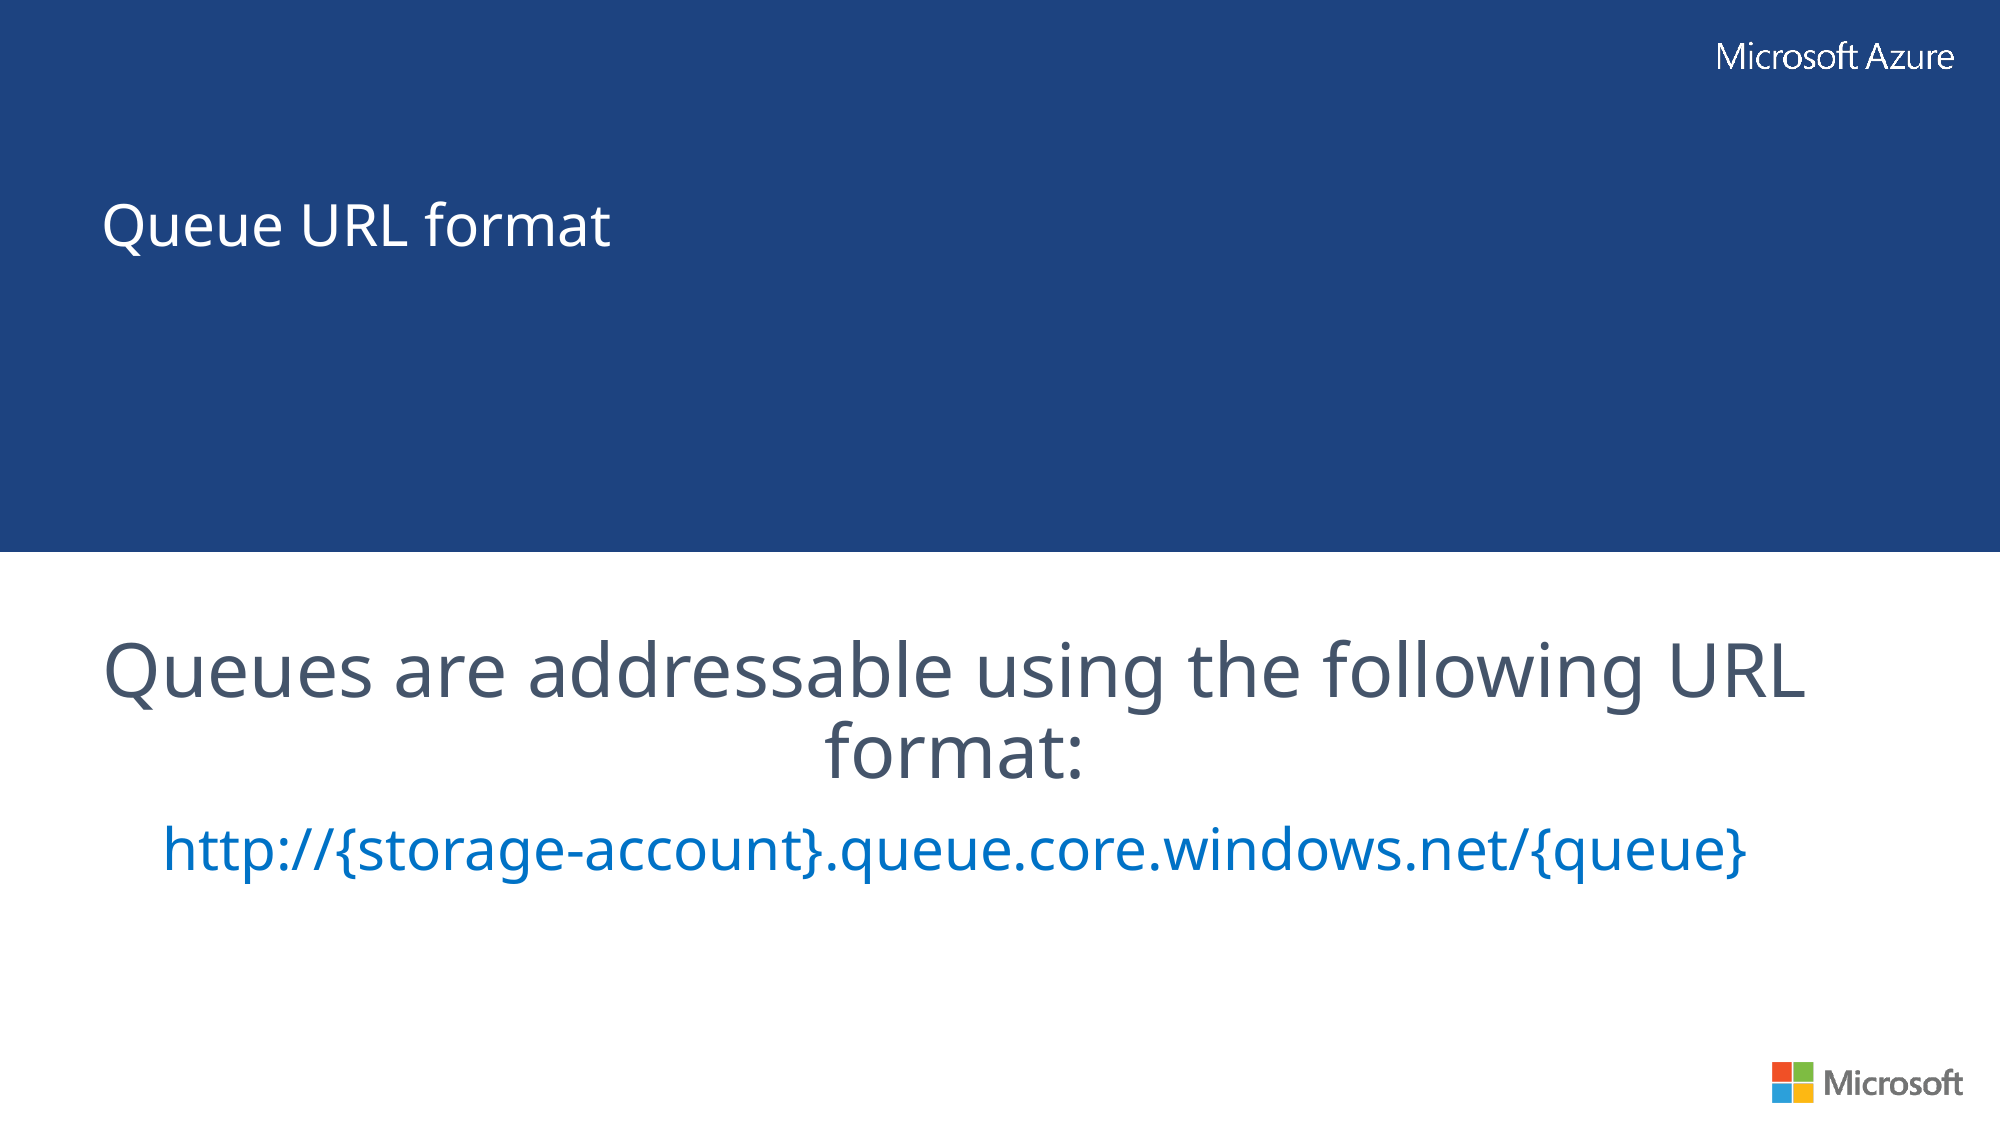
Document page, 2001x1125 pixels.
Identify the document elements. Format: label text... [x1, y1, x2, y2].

picture [1699, 24, 1972, 87]
list Queues are addressable using the following URL format: [61, 635, 1850, 792]
picture [1772, 1062, 1963, 1103]
title Queue URL format [45, 152, 1682, 304]
list http://{storage-account}.queue.core.windows.net/{queue} [61, 792, 1850, 979]
